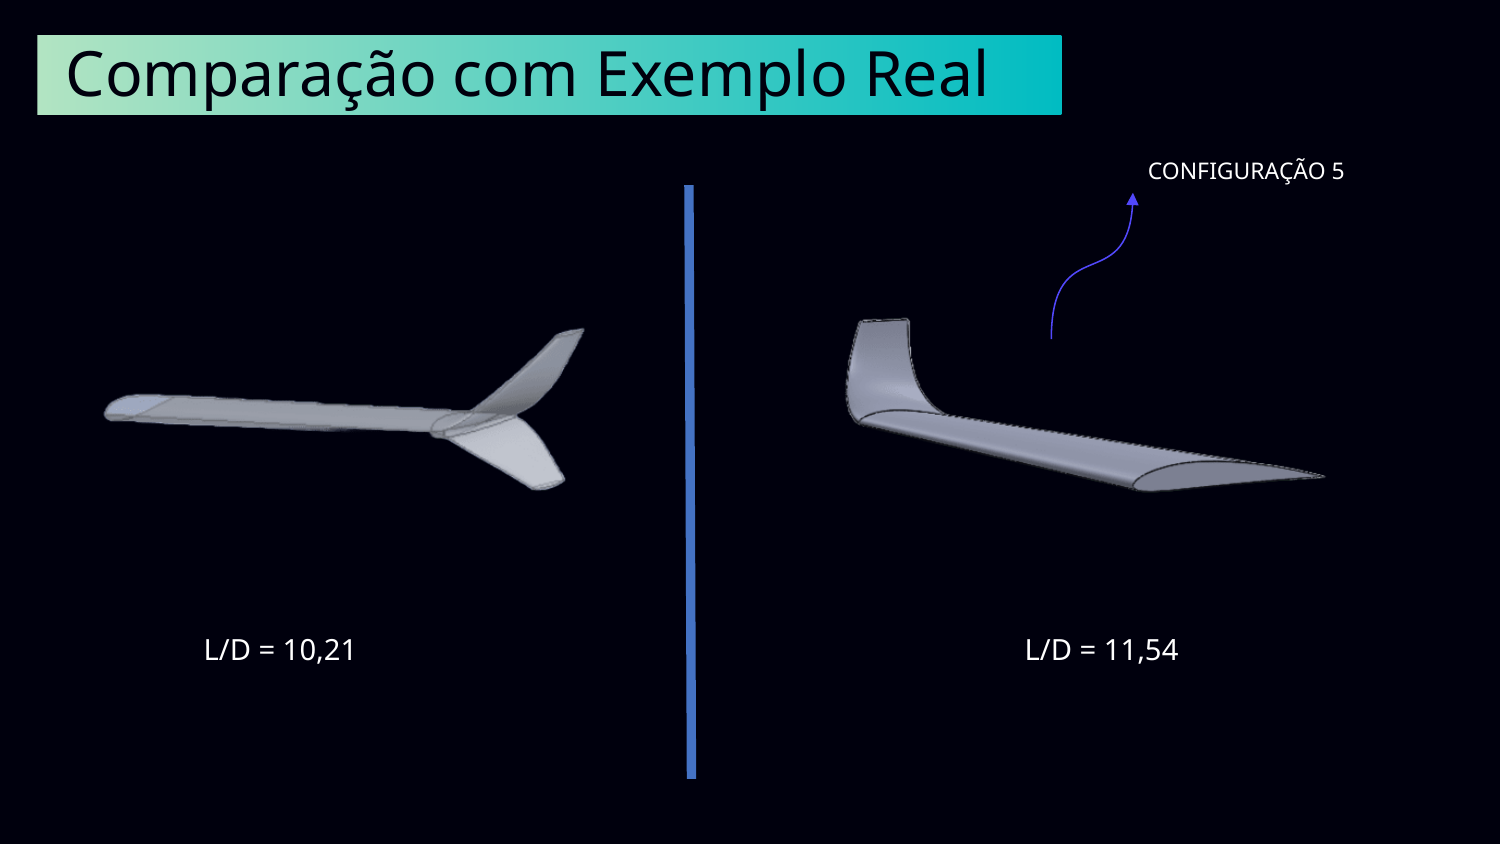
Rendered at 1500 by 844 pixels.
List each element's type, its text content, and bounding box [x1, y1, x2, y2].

title Comparação com Exemplo Real [50, 18, 1315, 113]
picture [730, 253, 1439, 578]
text_box CONFIGURAÇÃO 5 [1132, 149, 1392, 192]
text_box L/D = 11,54 [1009, 623, 1290, 674]
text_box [688, 184, 692, 780]
text_box L/D = 10,21 [188, 623, 469, 674]
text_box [1050, 192, 1134, 340]
text_box [37, 35, 1062, 115]
picture [78, 301, 601, 578]
